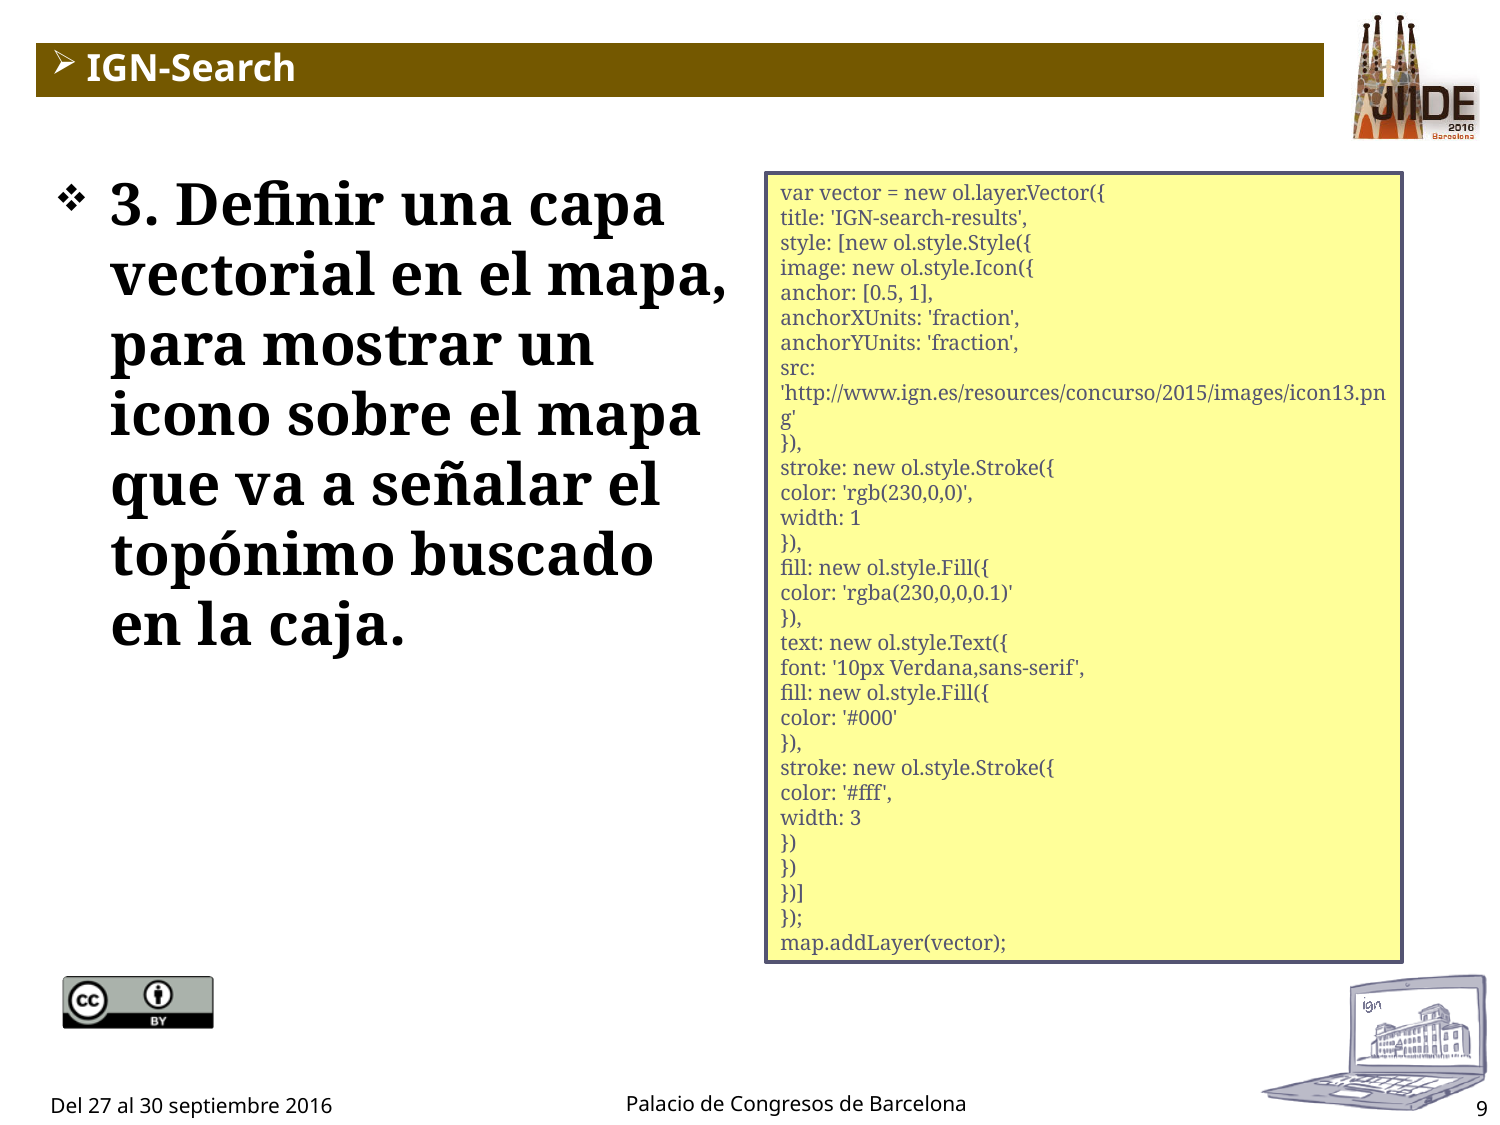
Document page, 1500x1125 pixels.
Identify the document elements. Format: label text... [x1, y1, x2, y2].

picture [1332, 12, 1480, 141]
picture [62, 976, 215, 1030]
text_box var vector = new ol.layer.Vector({ title: 'IGN-search-results', style: [new ol.style.Style({ image: new ol.style.Icon({ anchor: [0.5, 1], anchorXUnits: 'fraction', anchorYUnits: 'fraction', src: 'http://www.ign.es/resources/concurso/2015/images/icon13.png' }), stroke: new ol.style.Stroke({ color: 'rgb(230,0,0)', width: 1 }), fill: new ol.style.Fill({ color: 'rgba(230,0,0,0.1)' }), text: new ol.style.Text({ font: '10px Verdana,sans-serif', fill: new ol.style.Fill({ color: '#000' }), stroke: new ol.style.Stroke({ color: '#fff', width: 3 }) }) })] }); map.addLayer(vector); [764, 171, 1404, 964]
title IGN-Search [35, 42, 1325, 98]
list 3. Definir una capa vectorial en el mapa, para mostrar un icono sobre el mapa que va a señalar el topónimo buscado en la caja. [39, 159, 756, 960]
